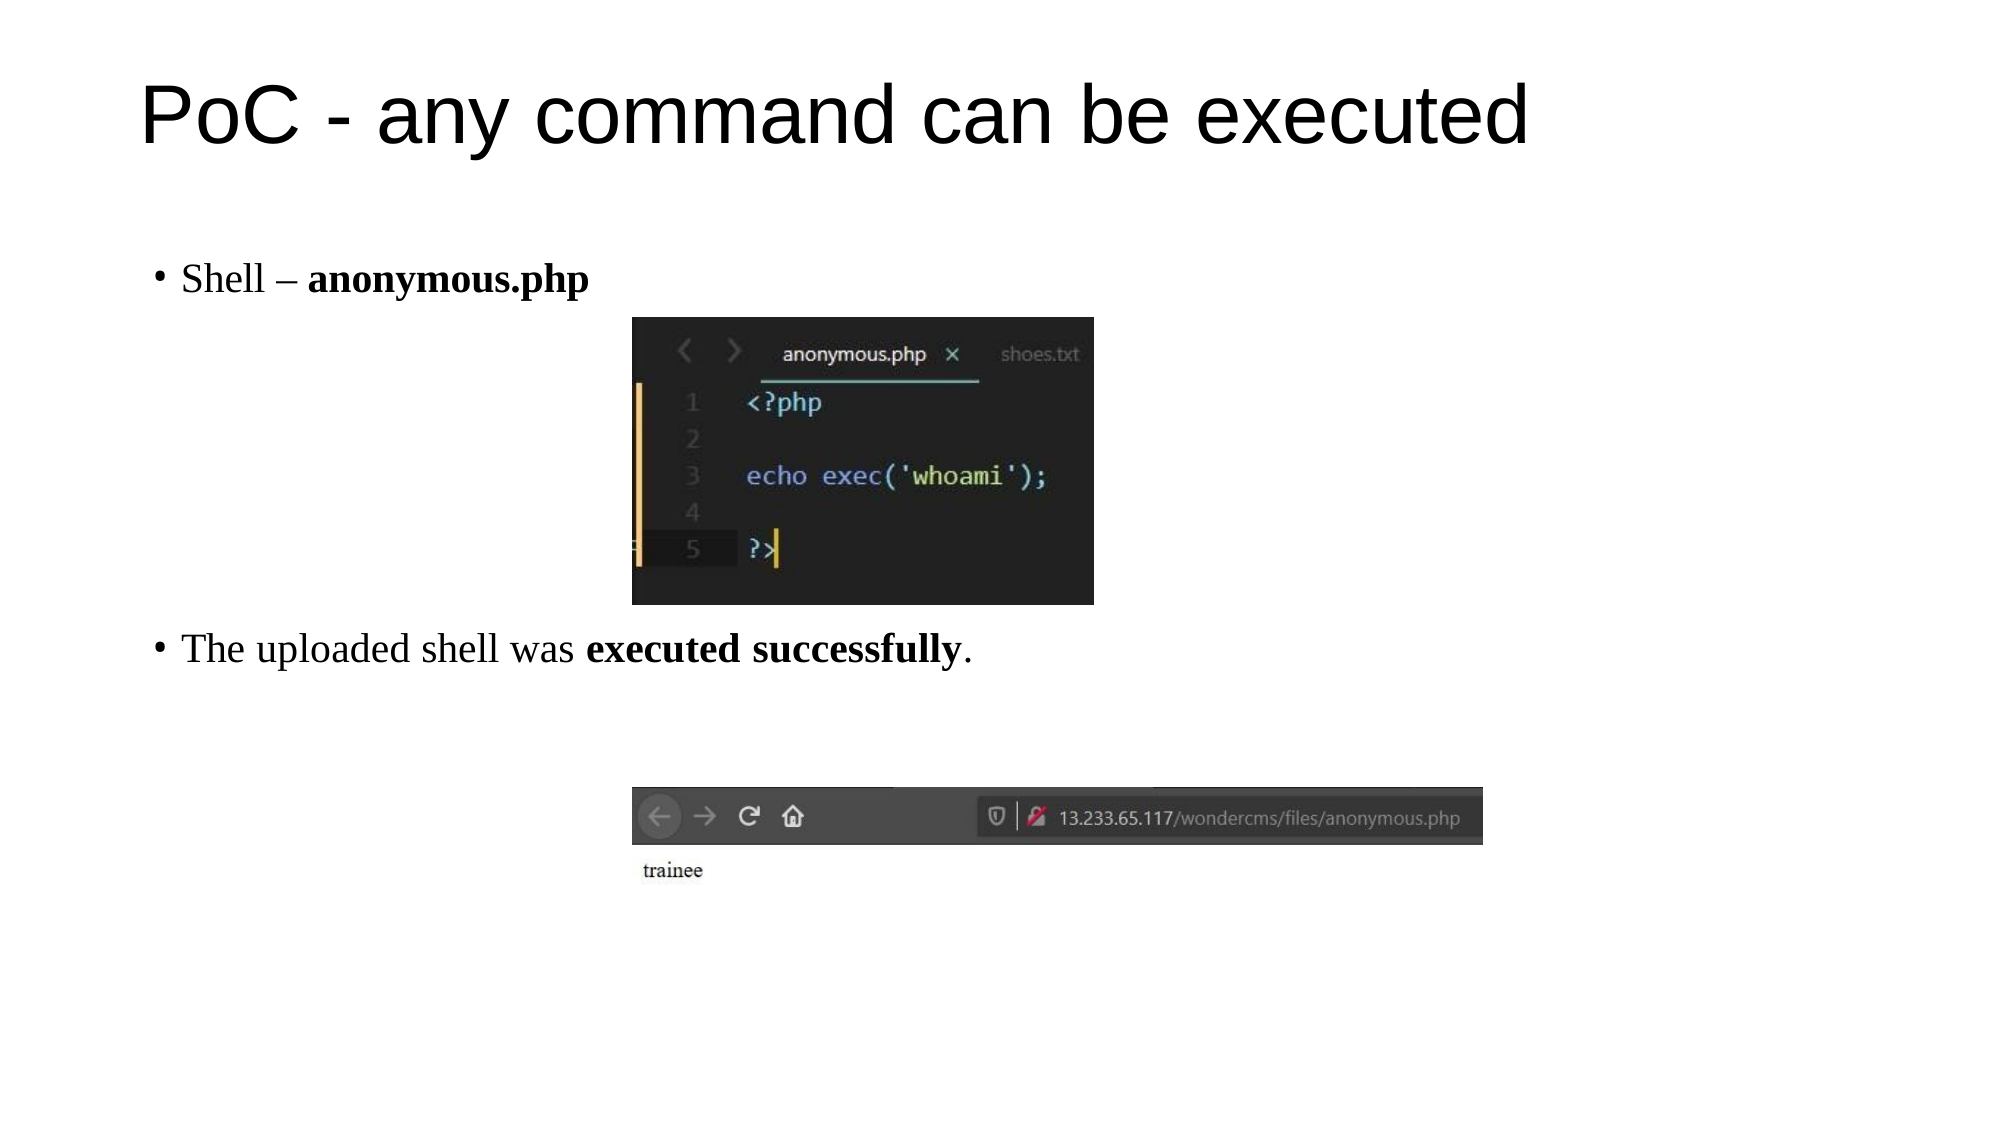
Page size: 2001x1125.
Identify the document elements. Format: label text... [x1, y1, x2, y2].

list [632, 787, 1483, 885]
title PoC - any command can be executed [137, 13, 1863, 204]
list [632, 317, 1094, 605]
text_box The uploaded shell was executed successfully. [150, 618, 975, 671]
text_box Shell – anonymous.php [150, 248, 593, 301]
